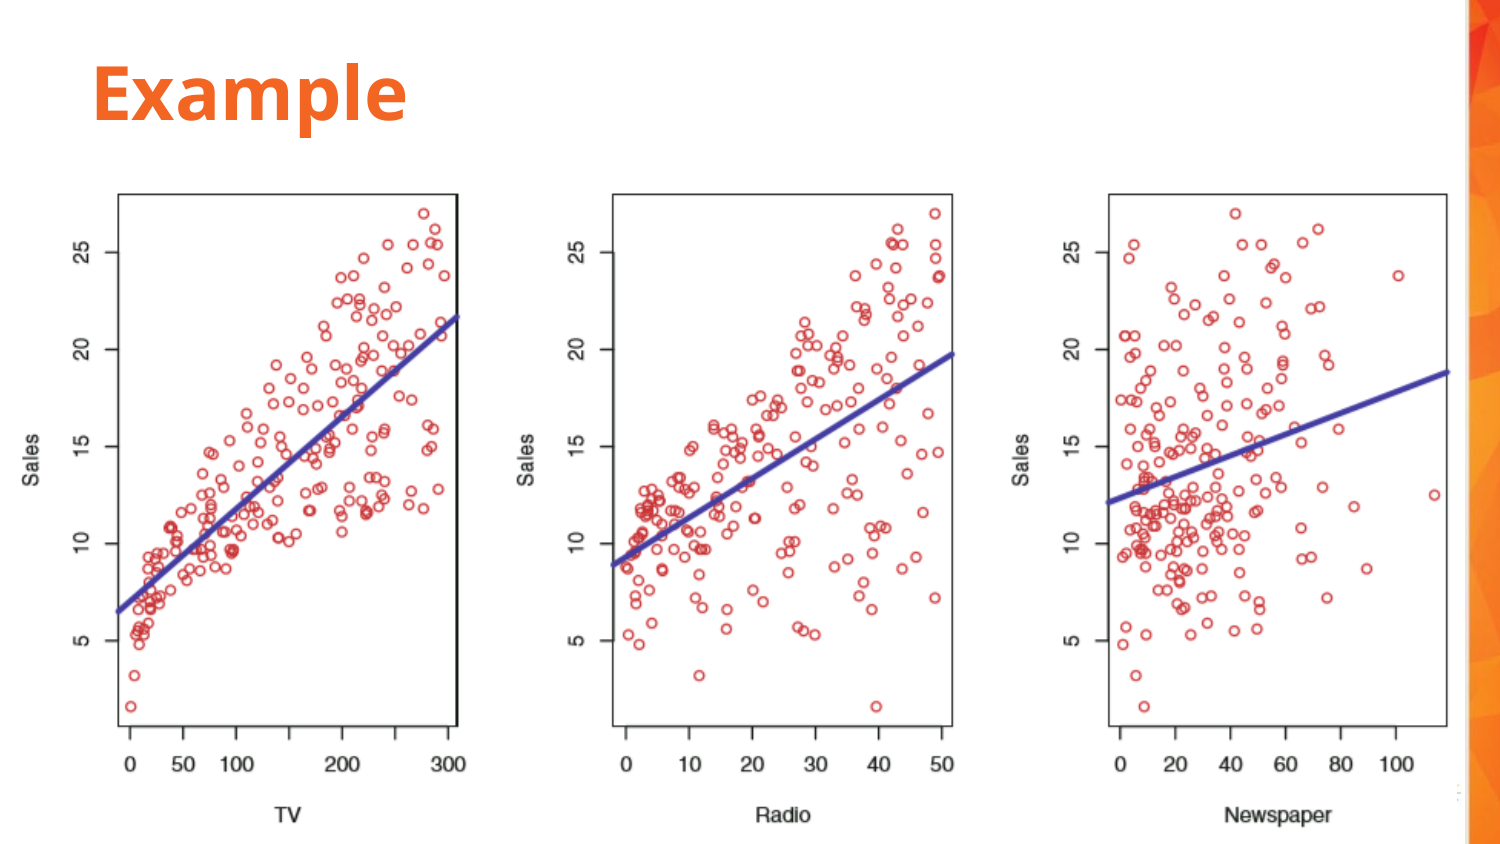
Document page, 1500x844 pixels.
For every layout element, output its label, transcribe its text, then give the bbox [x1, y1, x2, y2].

subtitle Example [0, 37, 1397, 130]
picture [21, 180, 1462, 844]
picture [1465, 0, 1500, 844]
